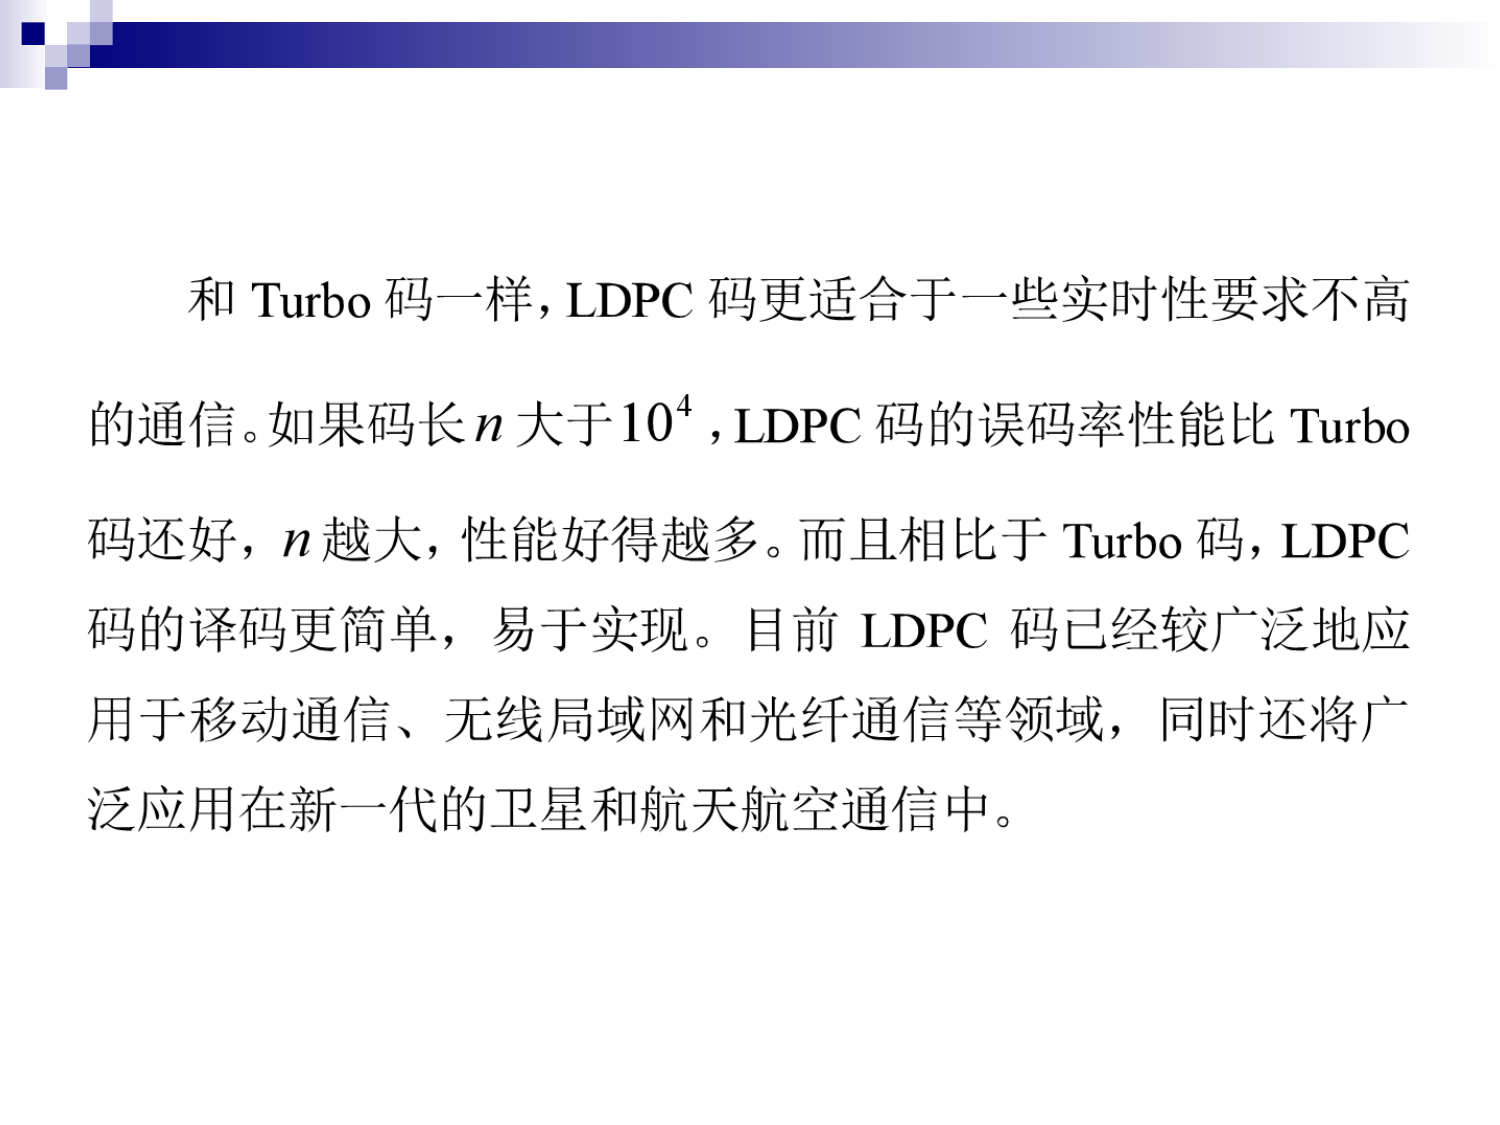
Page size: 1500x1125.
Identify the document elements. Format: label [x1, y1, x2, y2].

text_box [86, 253, 1414, 872]
